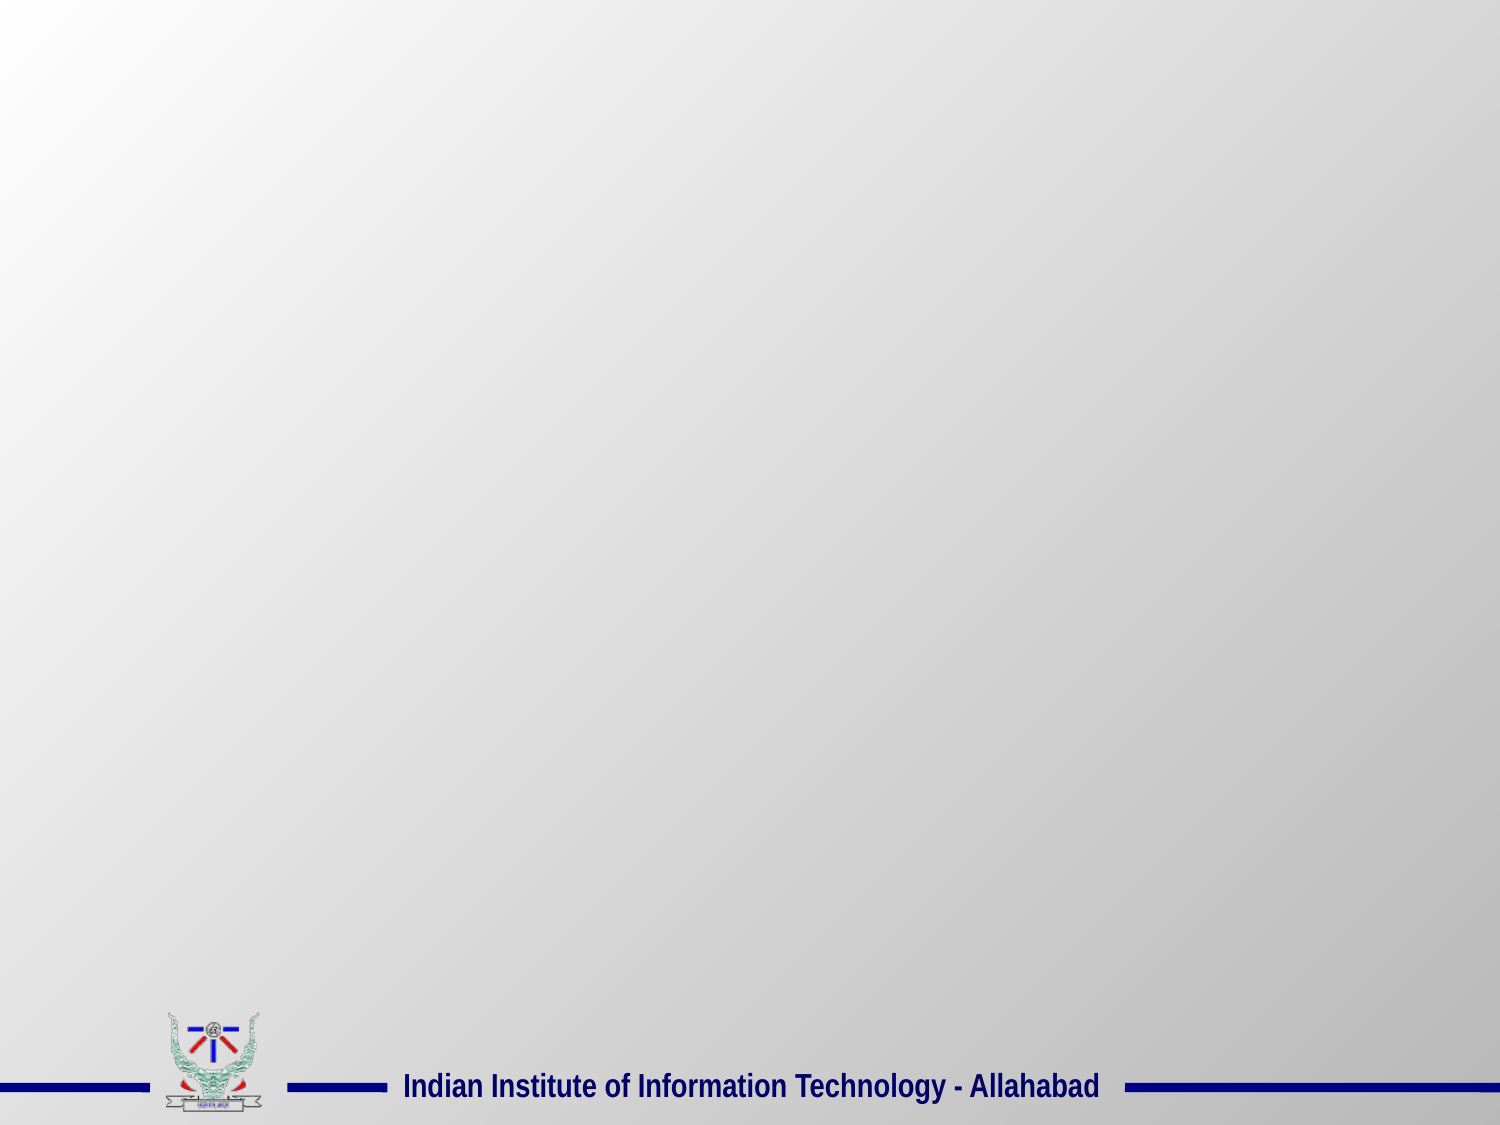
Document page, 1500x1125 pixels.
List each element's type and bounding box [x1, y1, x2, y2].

picture [166, 1012, 263, 1113]
